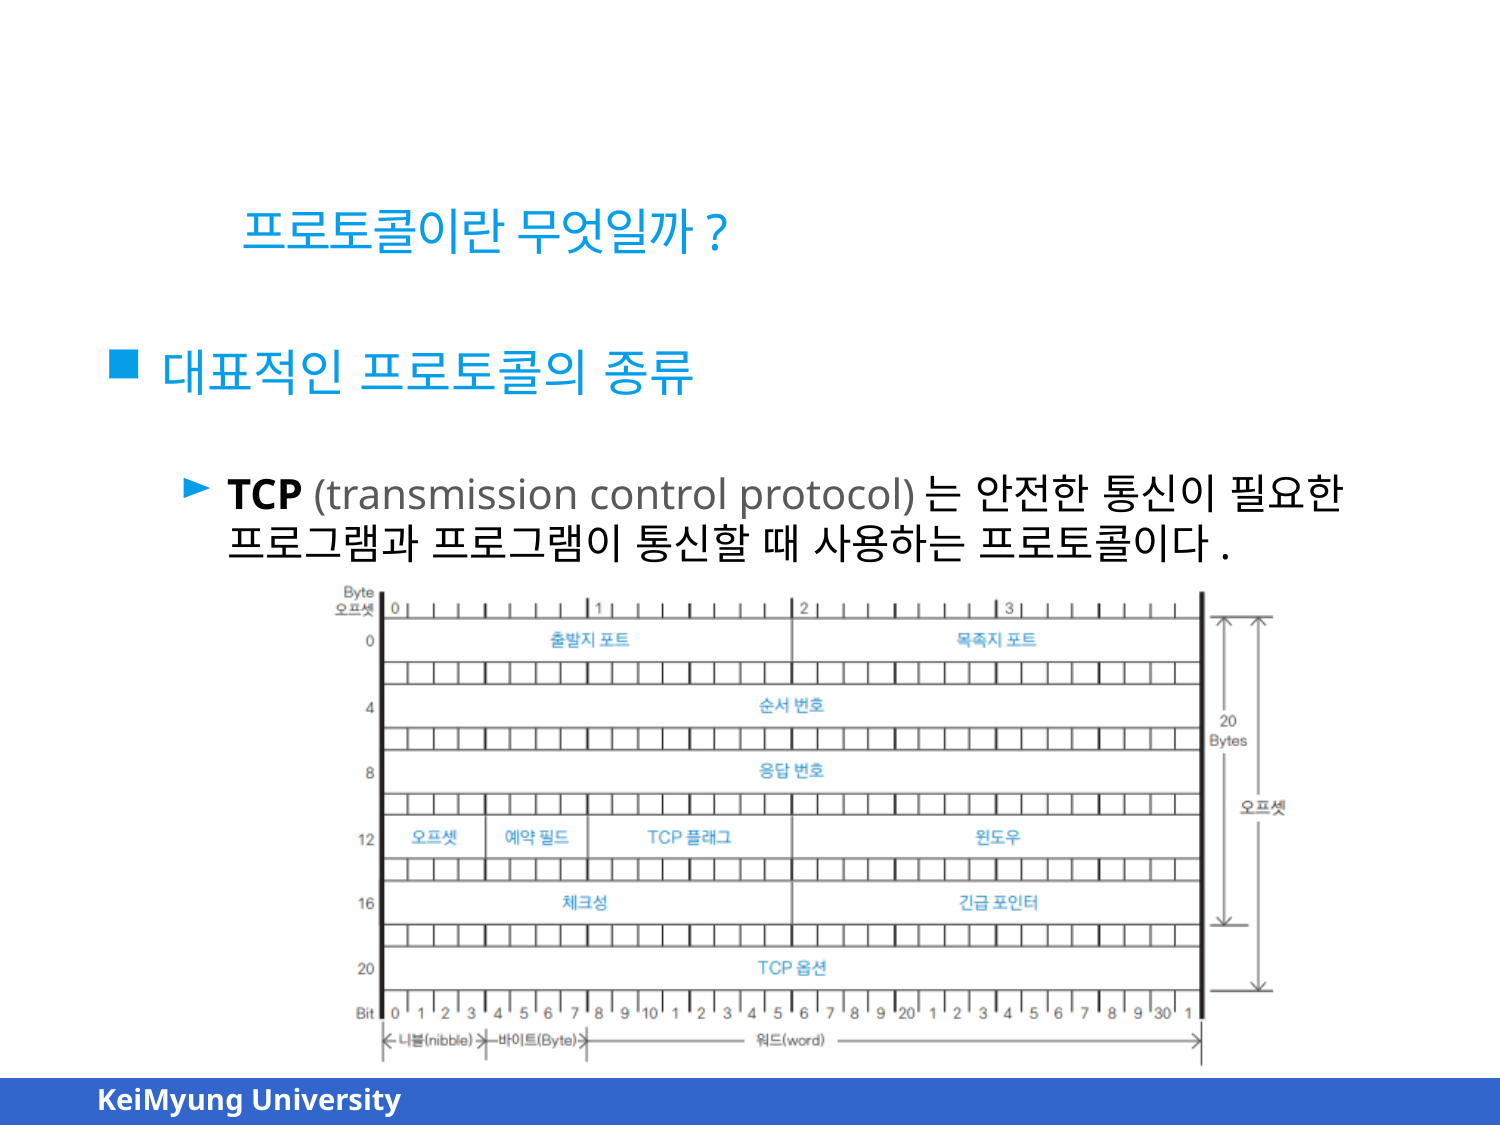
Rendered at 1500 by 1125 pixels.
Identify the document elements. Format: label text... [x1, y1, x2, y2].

picture [324, 574, 1294, 1071]
text_box 01-4 프로토콜이란 무엇일까? [78, 199, 1294, 268]
list 대표적인 프로토콜의 종류 TCP (transmission control protocol)는 안전한 통신이 필요한 프로그램과 프로그램이 통신할 때 사용하는 프로토콜이다. [89, 333, 1411, 927]
